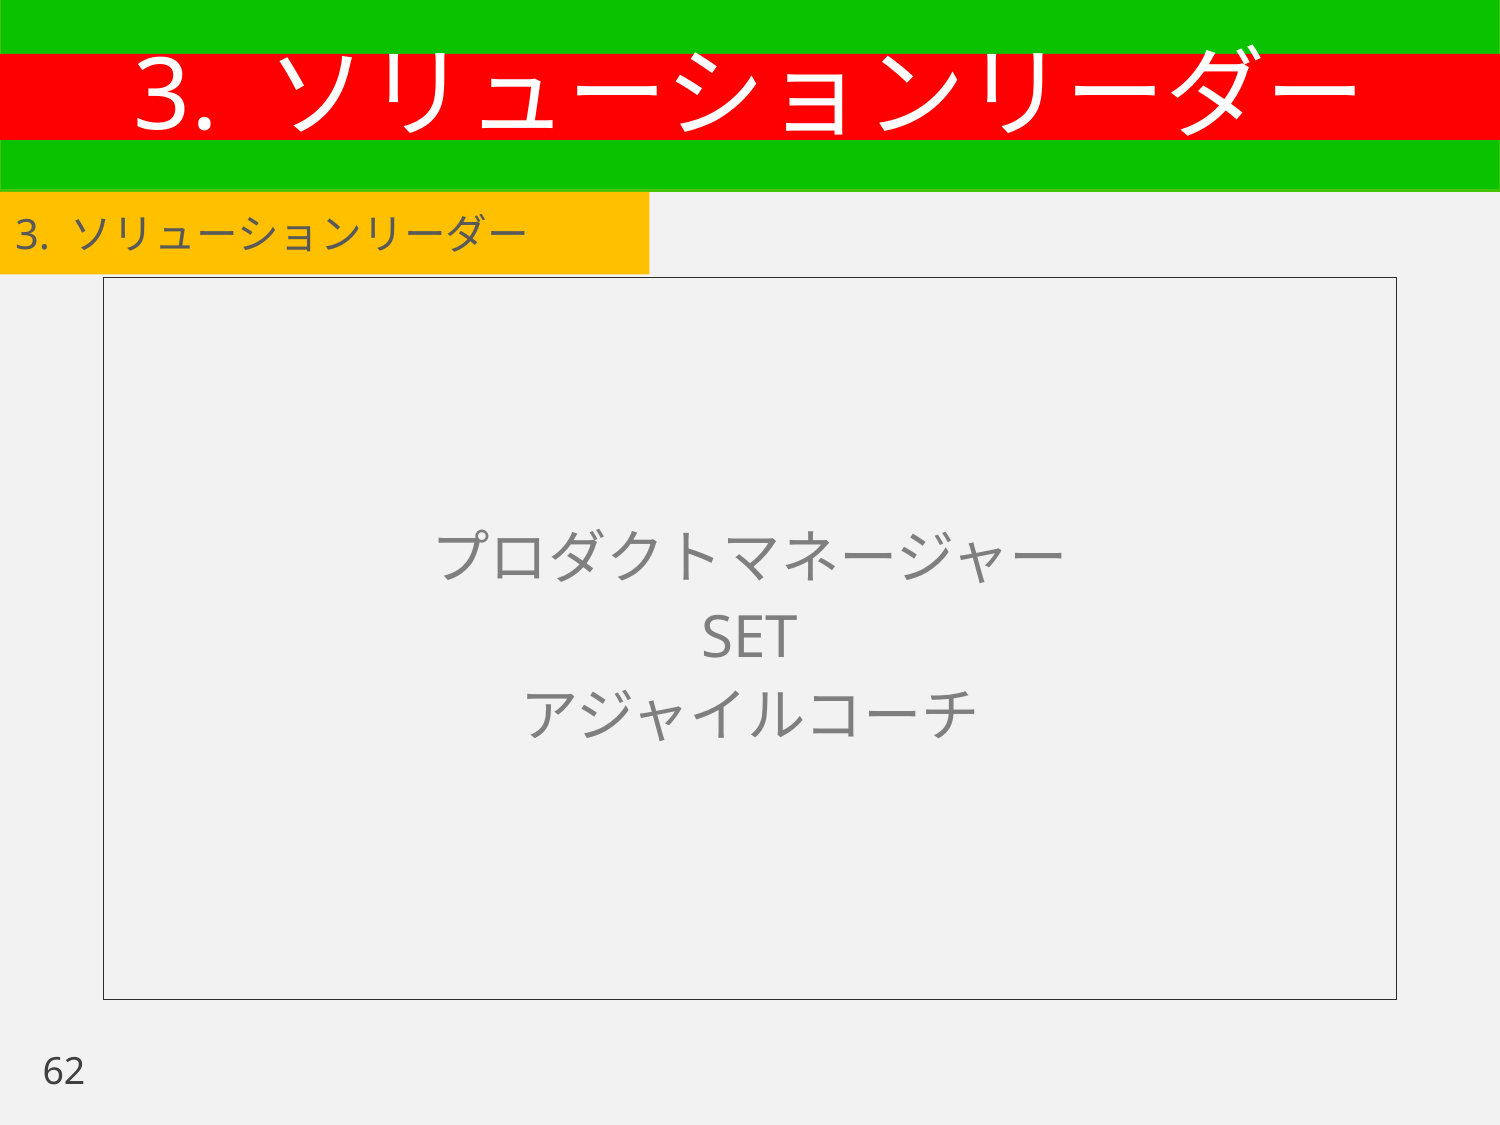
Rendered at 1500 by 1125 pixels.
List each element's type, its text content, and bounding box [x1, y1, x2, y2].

slide_number 62 [27, 1042, 146, 1102]
title 3. ソリューションリーダー [0, 53, 1500, 140]
text_box 3. ソリューションリーダー [0, 191, 650, 275]
list プロダクトマネージャー SET アジャイルコーチ [103, 277, 1397, 1000]
